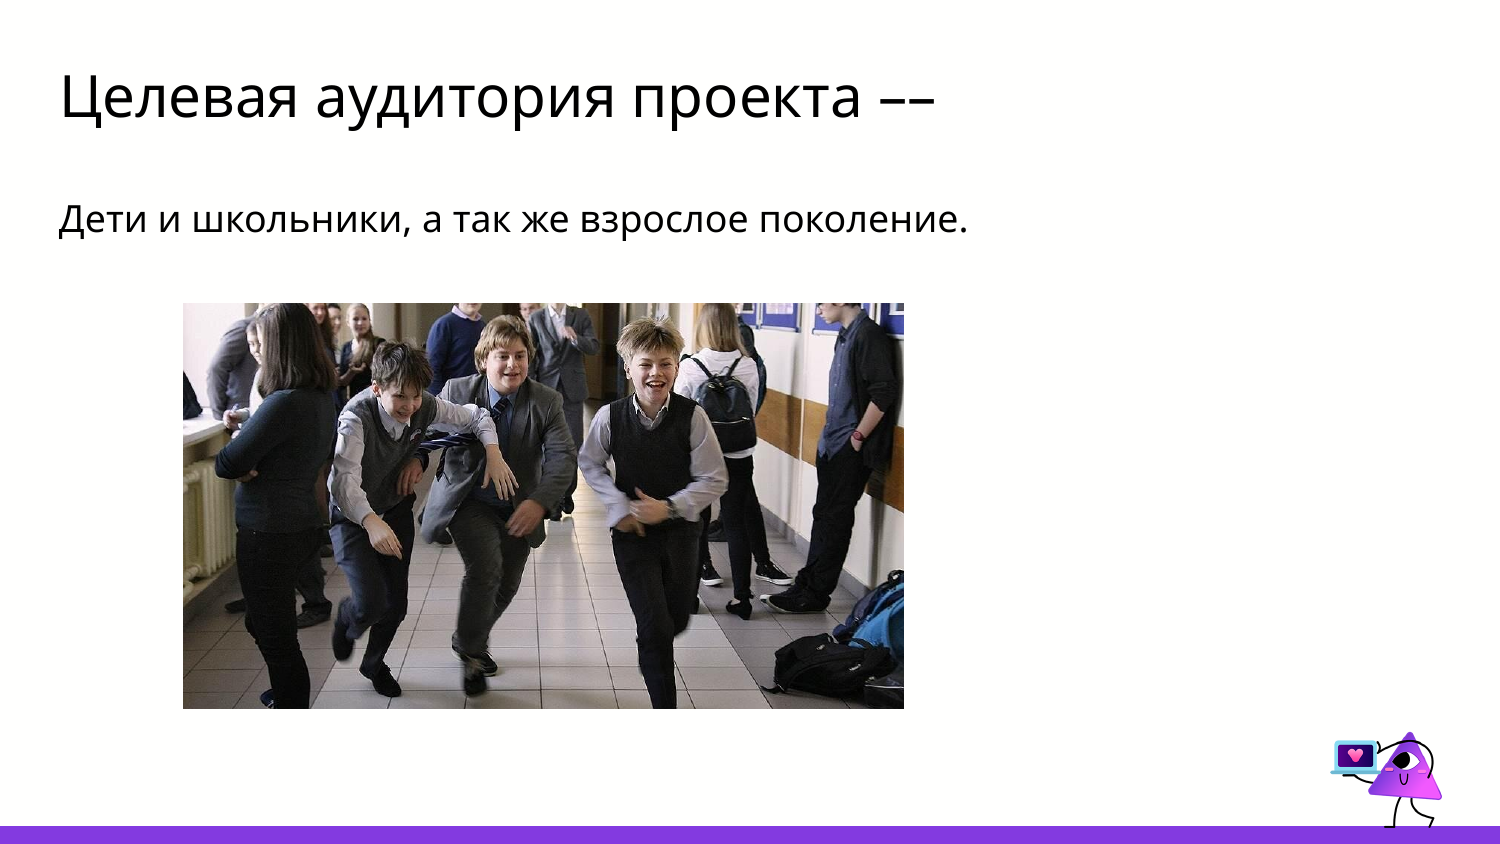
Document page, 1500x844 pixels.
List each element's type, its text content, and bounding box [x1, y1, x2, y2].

title Целевая аудитория проекта –– [59, 59, 1441, 150]
picture [182, 303, 904, 709]
list Дети и школьники, а так же взрослое поколение. [59, 195, 1442, 695]
picture [1330, 725, 1442, 828]
